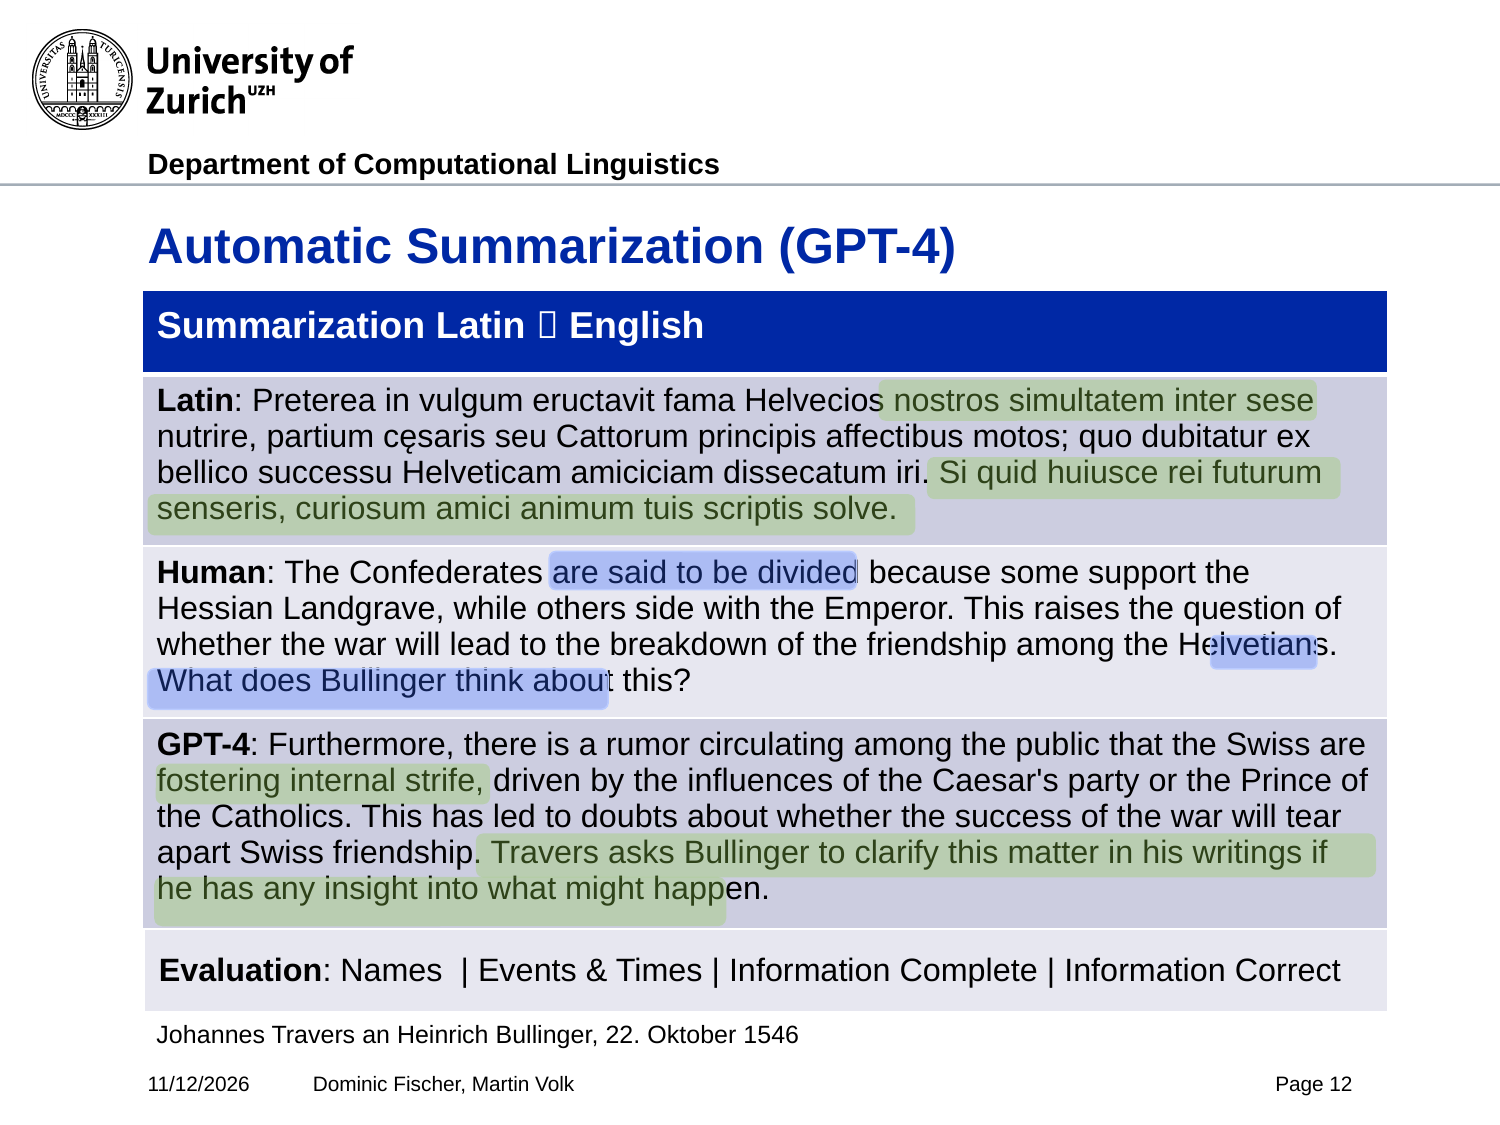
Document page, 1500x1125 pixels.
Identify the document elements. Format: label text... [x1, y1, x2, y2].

text_box [147, 494, 916, 536]
text_box [147, 668, 609, 710]
table_cell Human: The Confederates are said to be divided because some support the Hessian Landgrave, while others side with the Emperor. This raises the question of whether the war will lead to the breakdown of the friendship among the Helvetians. What does Bullinger think about this? [143, 547, 1387, 717]
text_box [878, 379, 1317, 421]
slide_number Page 12 [1222, 1070, 1353, 1106]
table_cell Latin: Preterea in vulgum eructavit fama Helvecios nostros simultatem inter sese nutrire, partium cęsaris seu Cattorum principis affectibus motos; quo dubitatur ex bellico successu Helveticam amiciciam dissecatum iri. Si quid huiusce rei futurum senseris, curiosum amici animum tuis scriptis solve. [143, 377, 1387, 545]
text_box [1210, 635, 1317, 669]
text_box [926, 457, 1341, 500]
footer Dominic Fischer, Martin Volk [312, 1070, 1176, 1106]
text_box Johannes Travers an Heinrich Bullinger, 22. Oktober 1546 [141, 1011, 1288, 1057]
table_cell Evaluation: Names | Events & Times | Information Complete | Information Correct [145, 930, 1387, 1011]
table_cell GPT-4: Furthermore, there is a rumor circulating among the public that the Swiss are fostering internal strife, driven by the influences of the Caesar's party or the Prince of the Catholics. This has led to doubts about whether the success of the war will tear apart Swiss friendship. Travers asks Bullinger to clarify this matter in his writings if he has any insight into what might happen. [143, 719, 1387, 928]
text_box [475, 833, 1377, 878]
text_box [154, 876, 727, 927]
picture [26, 23, 360, 136]
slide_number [147, 1070, 301, 1106]
title Automatic Summarization (GPT-4) [147, 208, 1353, 290]
text_box [549, 551, 857, 590]
table_header Summarization Latin  English [143, 291, 1387, 372]
text_box [155, 763, 491, 805]
